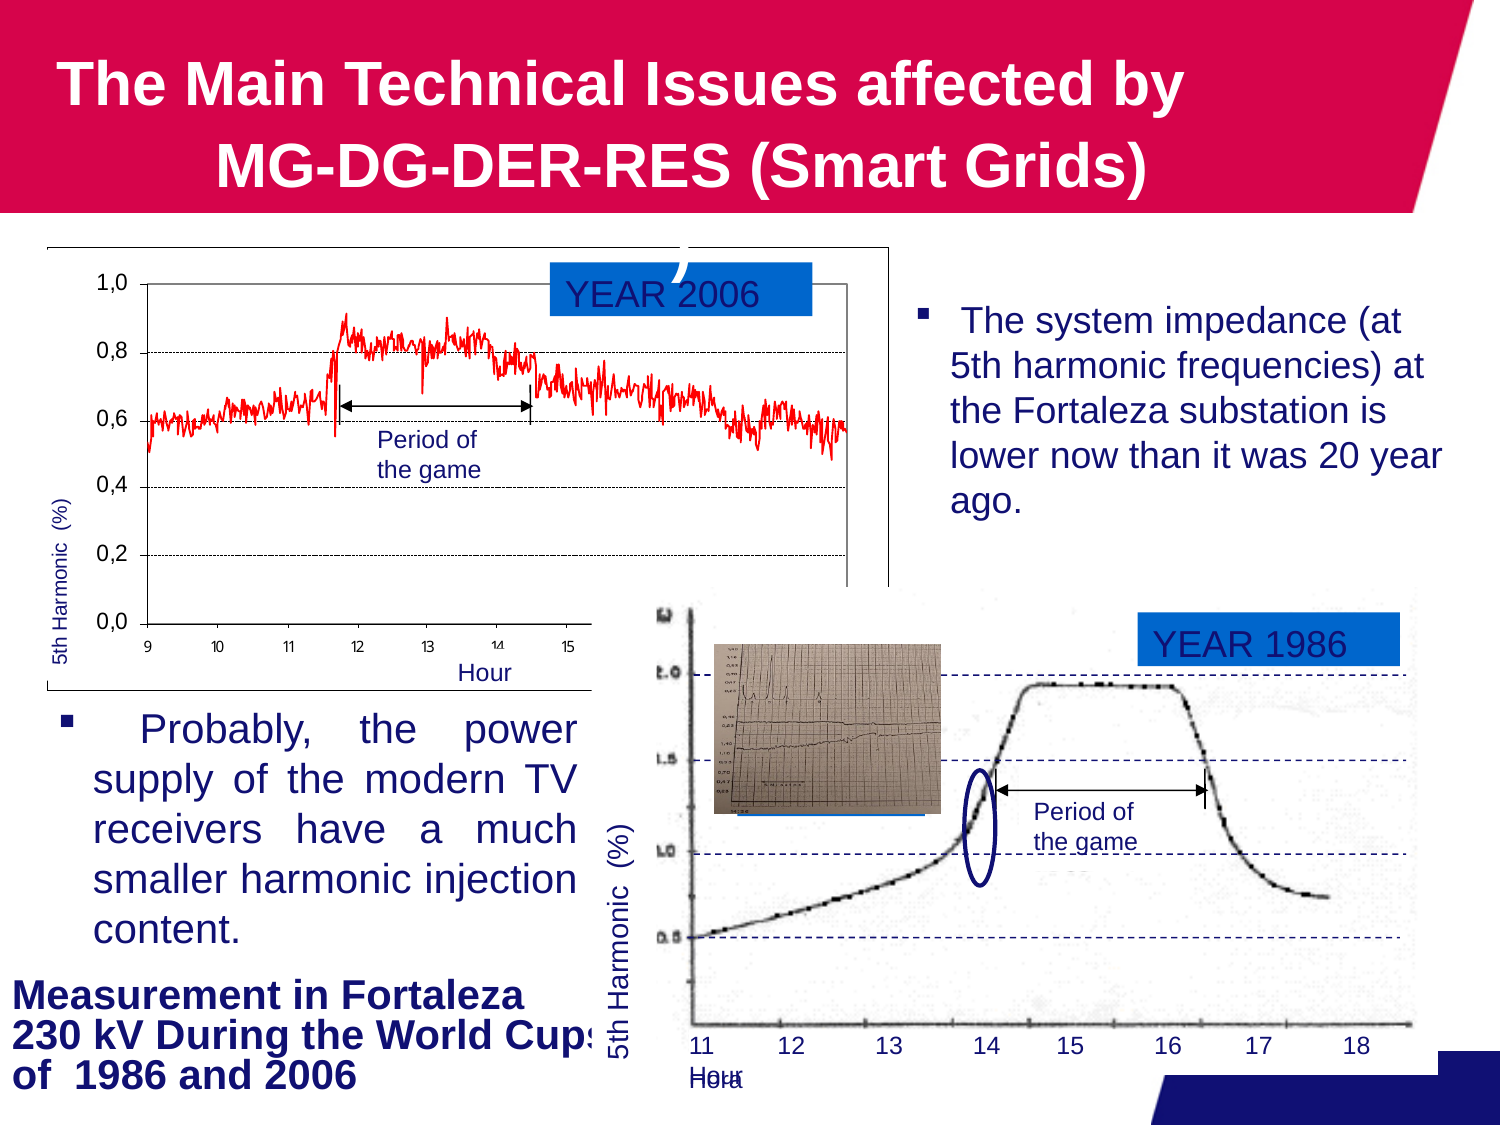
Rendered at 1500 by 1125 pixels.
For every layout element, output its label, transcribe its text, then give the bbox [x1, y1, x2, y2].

text_box 5th Harmonic (%) [591, 710, 632, 1075]
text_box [995, 768, 1209, 810]
text_box The Main Technical Issues affected by MG-DG-DER-RES (Smart Grids) ) [0, 35, 1364, 187]
picture [0, 0, 1474, 213]
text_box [339, 384, 534, 426]
text_box The system impedance (at 5th harmonic frequencies) at the Fortaleza substation is lower now than it was 20 year ago. [904, 288, 1471, 528]
text_box Probably, the power supply of the modern TV receivers have a much smaller harmonic injection content. [42, 709, 593, 960]
picture [37, 237, 1500, 1125]
title Measurement in Fortaleza 230 kV During the World Cups of 1986 and 2006 [11, 977, 627, 1111]
